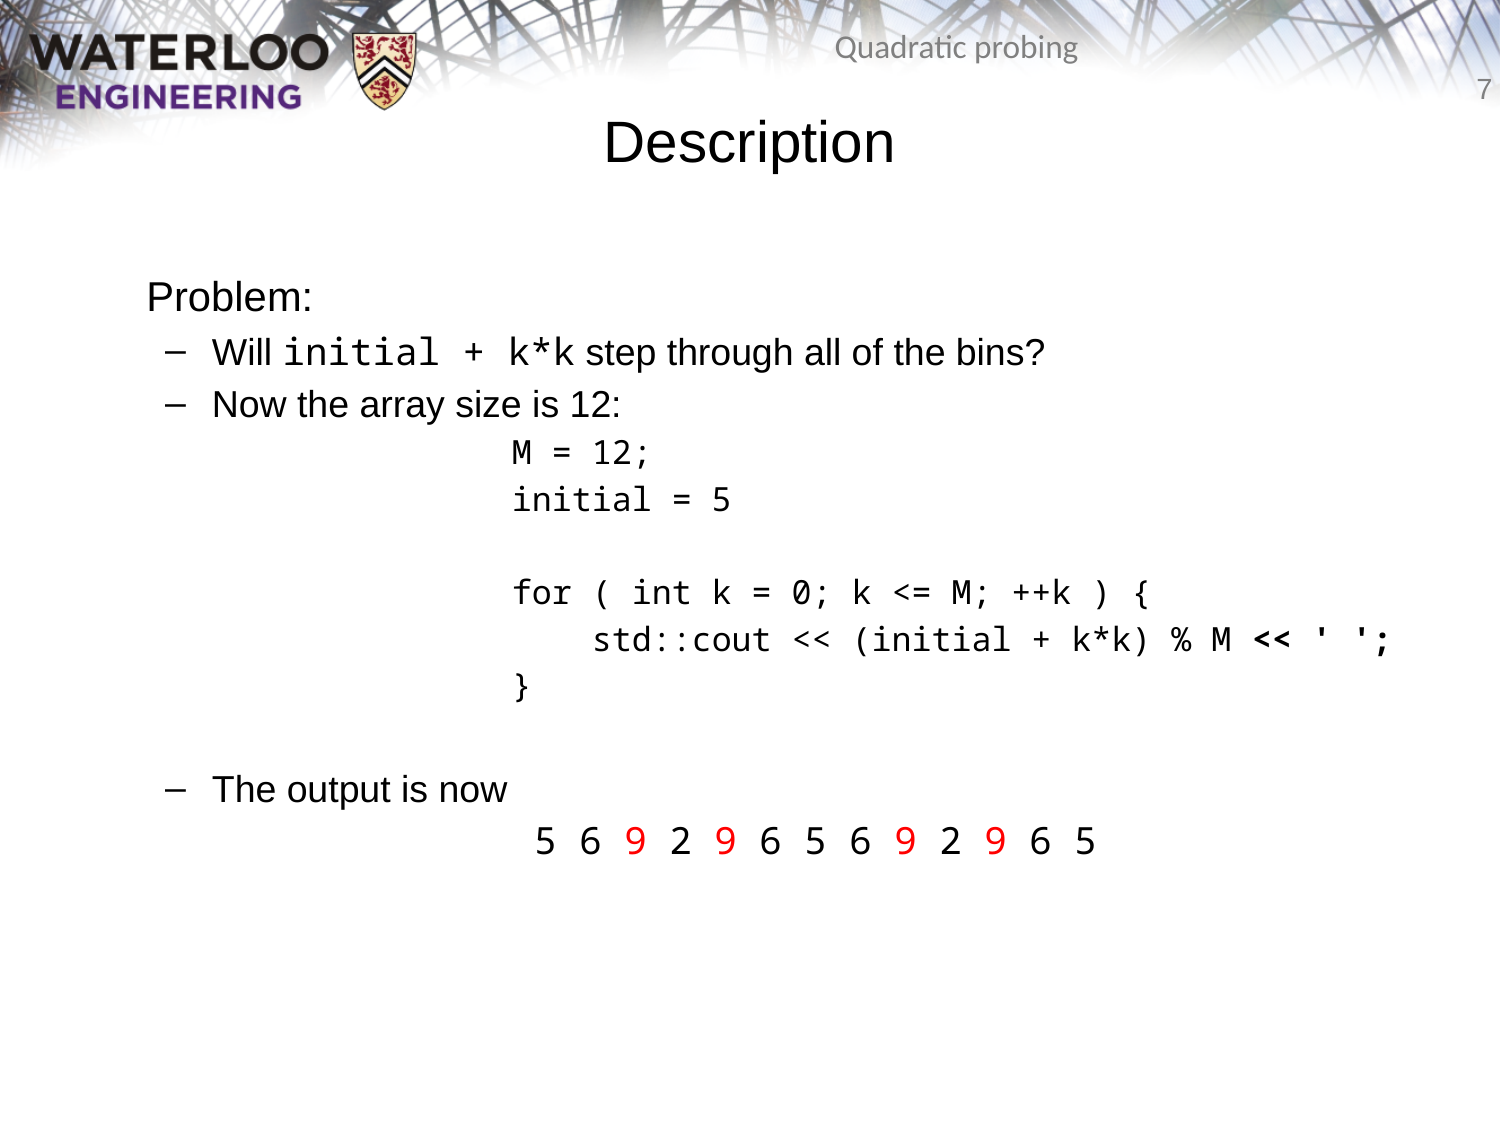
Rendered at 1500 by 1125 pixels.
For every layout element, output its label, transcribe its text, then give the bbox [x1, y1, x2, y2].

picture [0, 0, 1500, 1125]
list Problem: Will initial + k*k step through all of the bins? Now the array size is 12: M = 12; initial = 5 for ( int k = 0; k <= M; ++k ) { std::cout << (initial + k*k) % M << ' '; } The output is now 5 6 9 2 9 6 5 6 9 2 9 6 5 [74, 262, 1426, 1006]
title Description [74, 44, 1426, 233]
